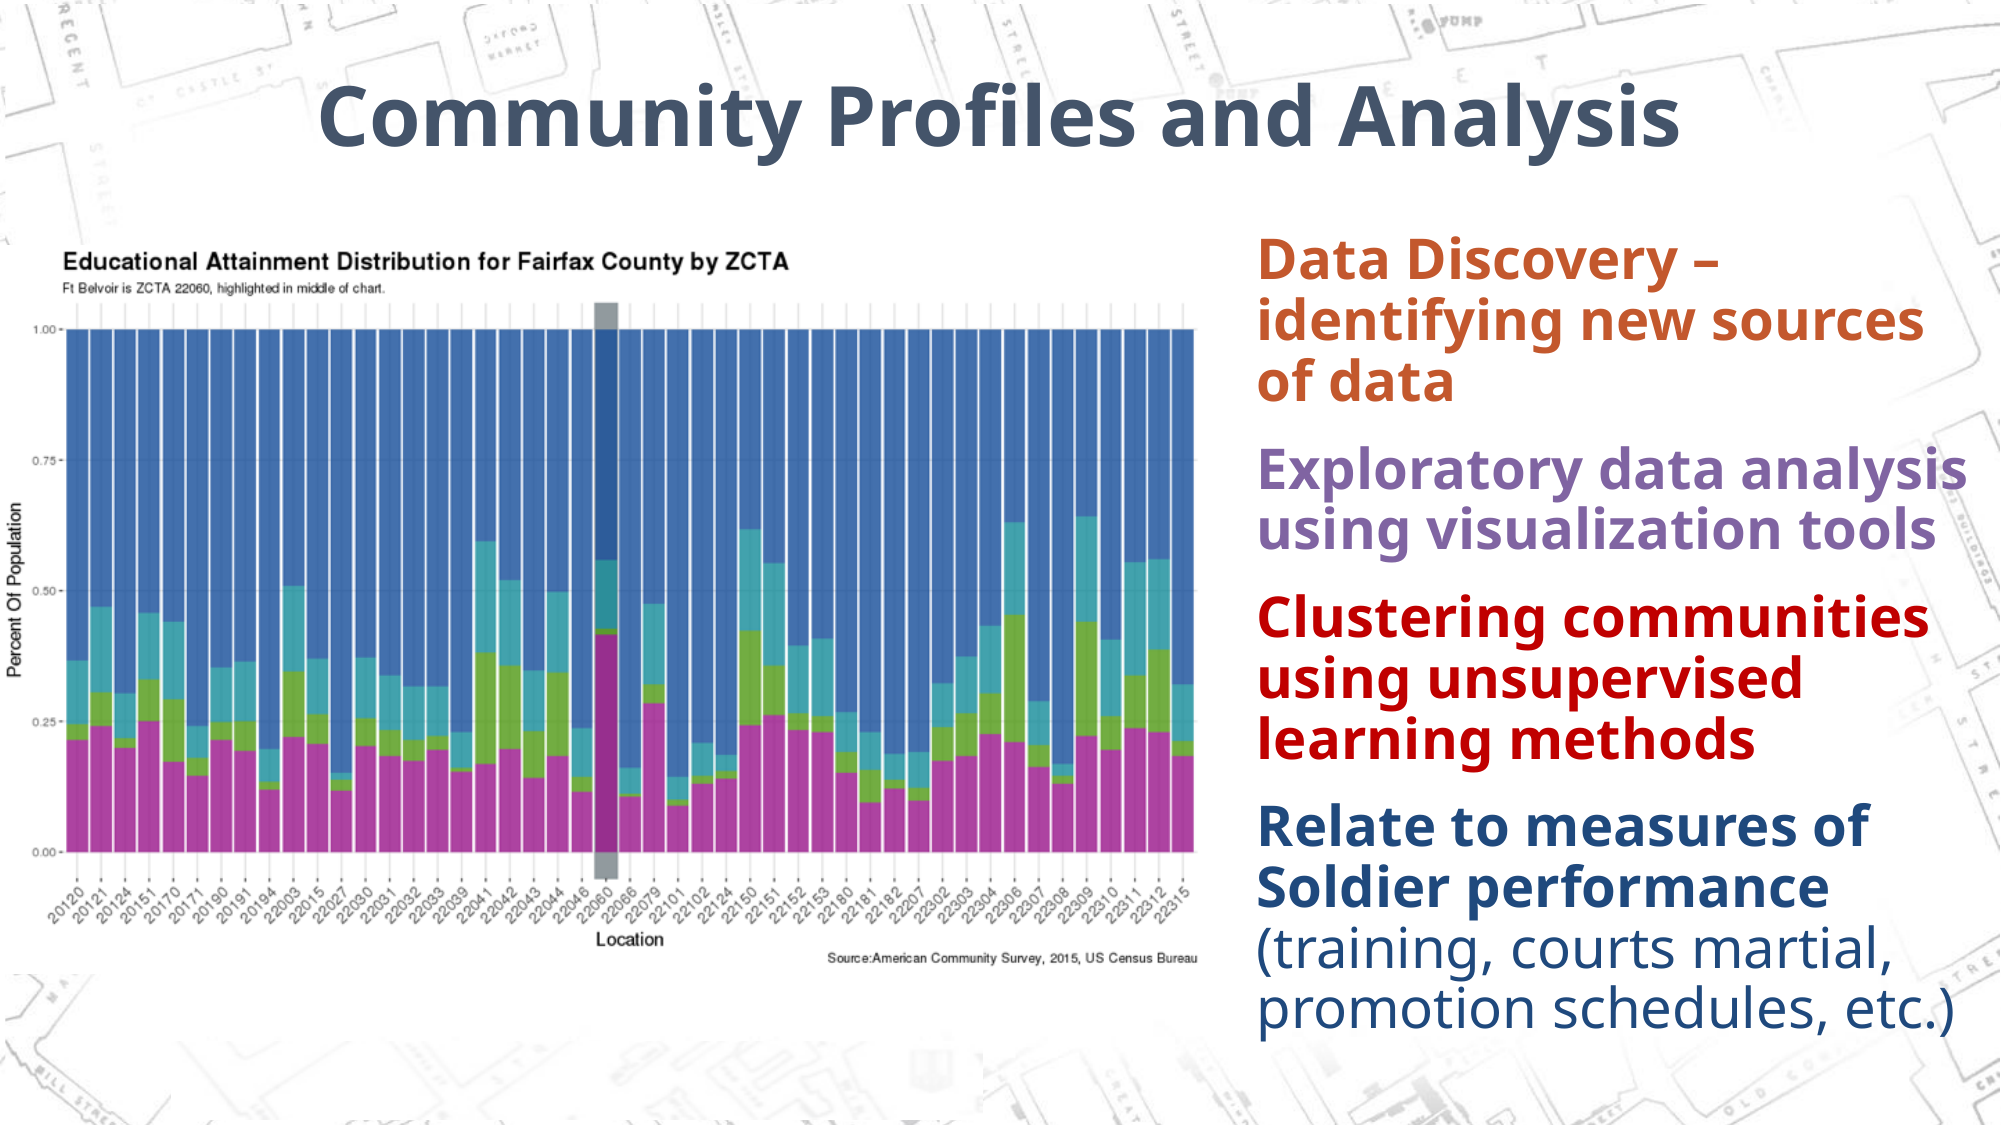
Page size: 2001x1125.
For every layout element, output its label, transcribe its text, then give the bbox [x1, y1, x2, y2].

picture [0, 0, 2001, 1125]
text_box Data Discovery – identifying new sources of data Exploratory data analysis using visualization tools Clustering communities using unsupervised learning methods Relate to measures of Soldier performance (training, courts martial, promotion schedules, etc.) [1204, 223, 2000, 1125]
title Community Profiles and Analysis [0, 29, 2000, 217]
